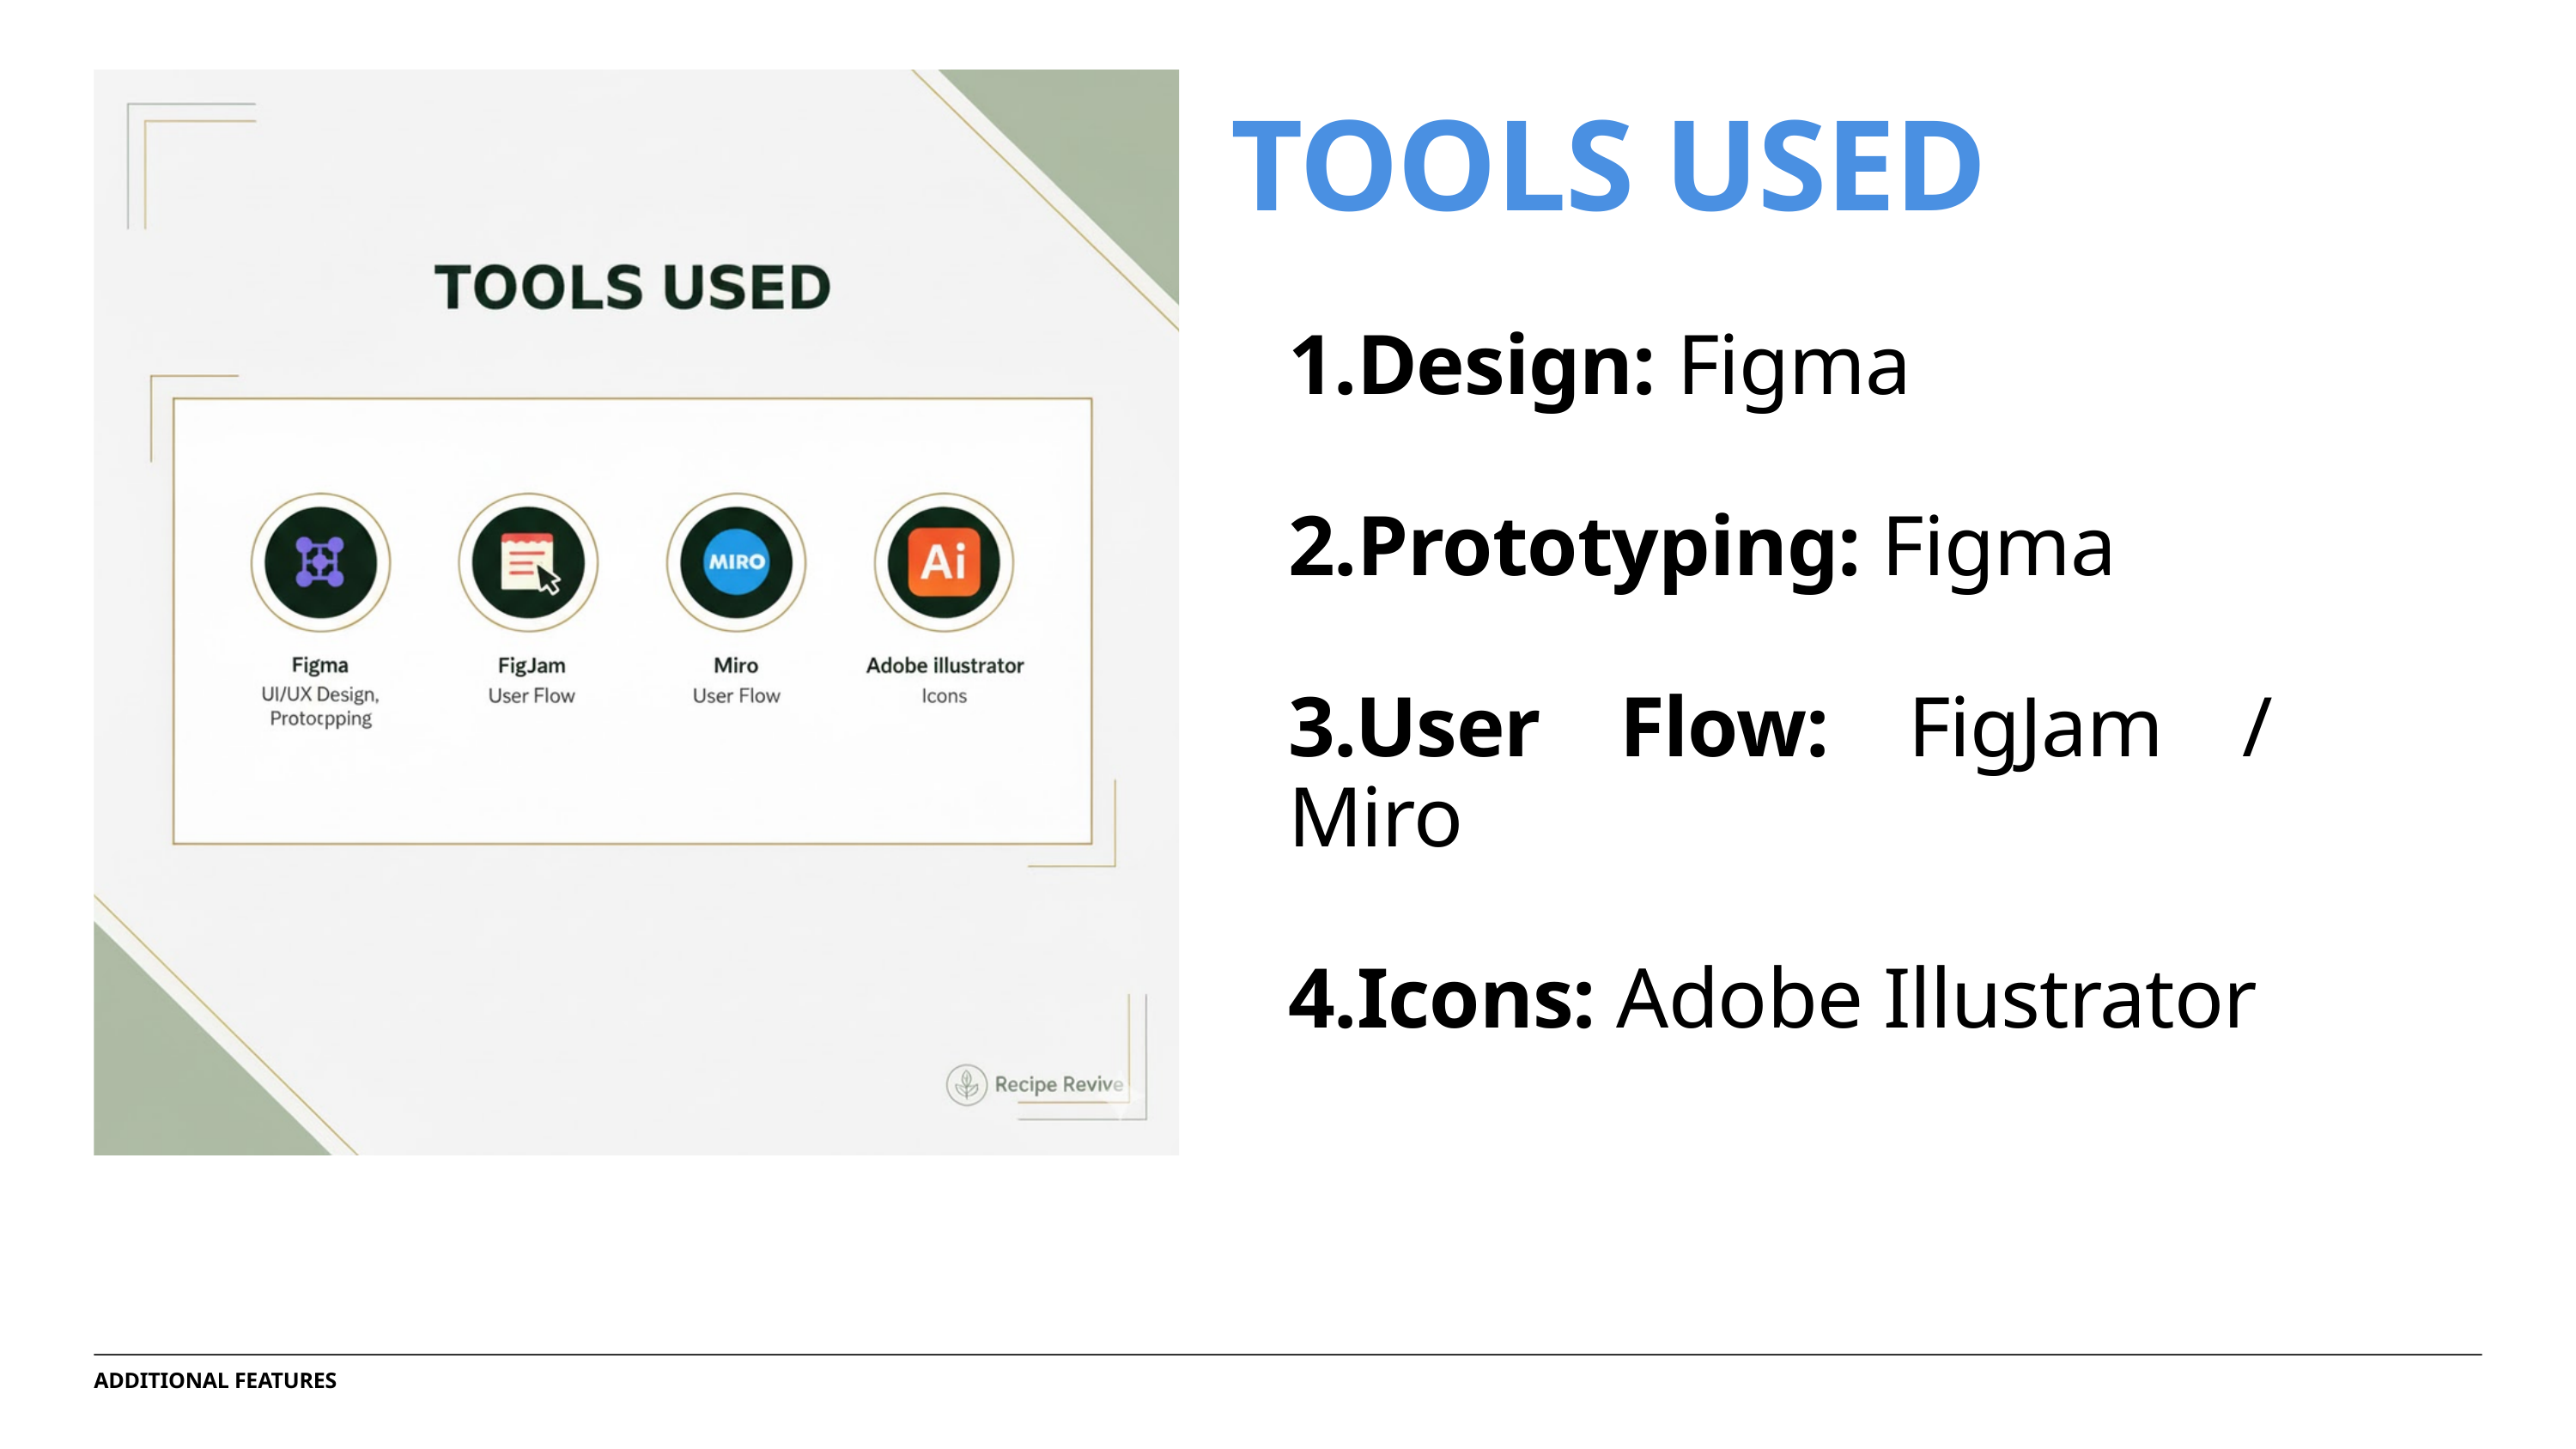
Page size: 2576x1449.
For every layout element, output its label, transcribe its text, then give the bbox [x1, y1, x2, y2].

text_box 1.Design: Figma 2.Prototyping: Figma 3.User Flow: FigJam / Miro 4.Icons: Adobe Illustrator [1287, 320, 2272, 1135]
text_box [94, 70, 1180, 1155]
text_box TOOLS USED [1230, 98, 2459, 237]
text_box ADDITIONAL FEATURES [94, 1362, 457, 1393]
